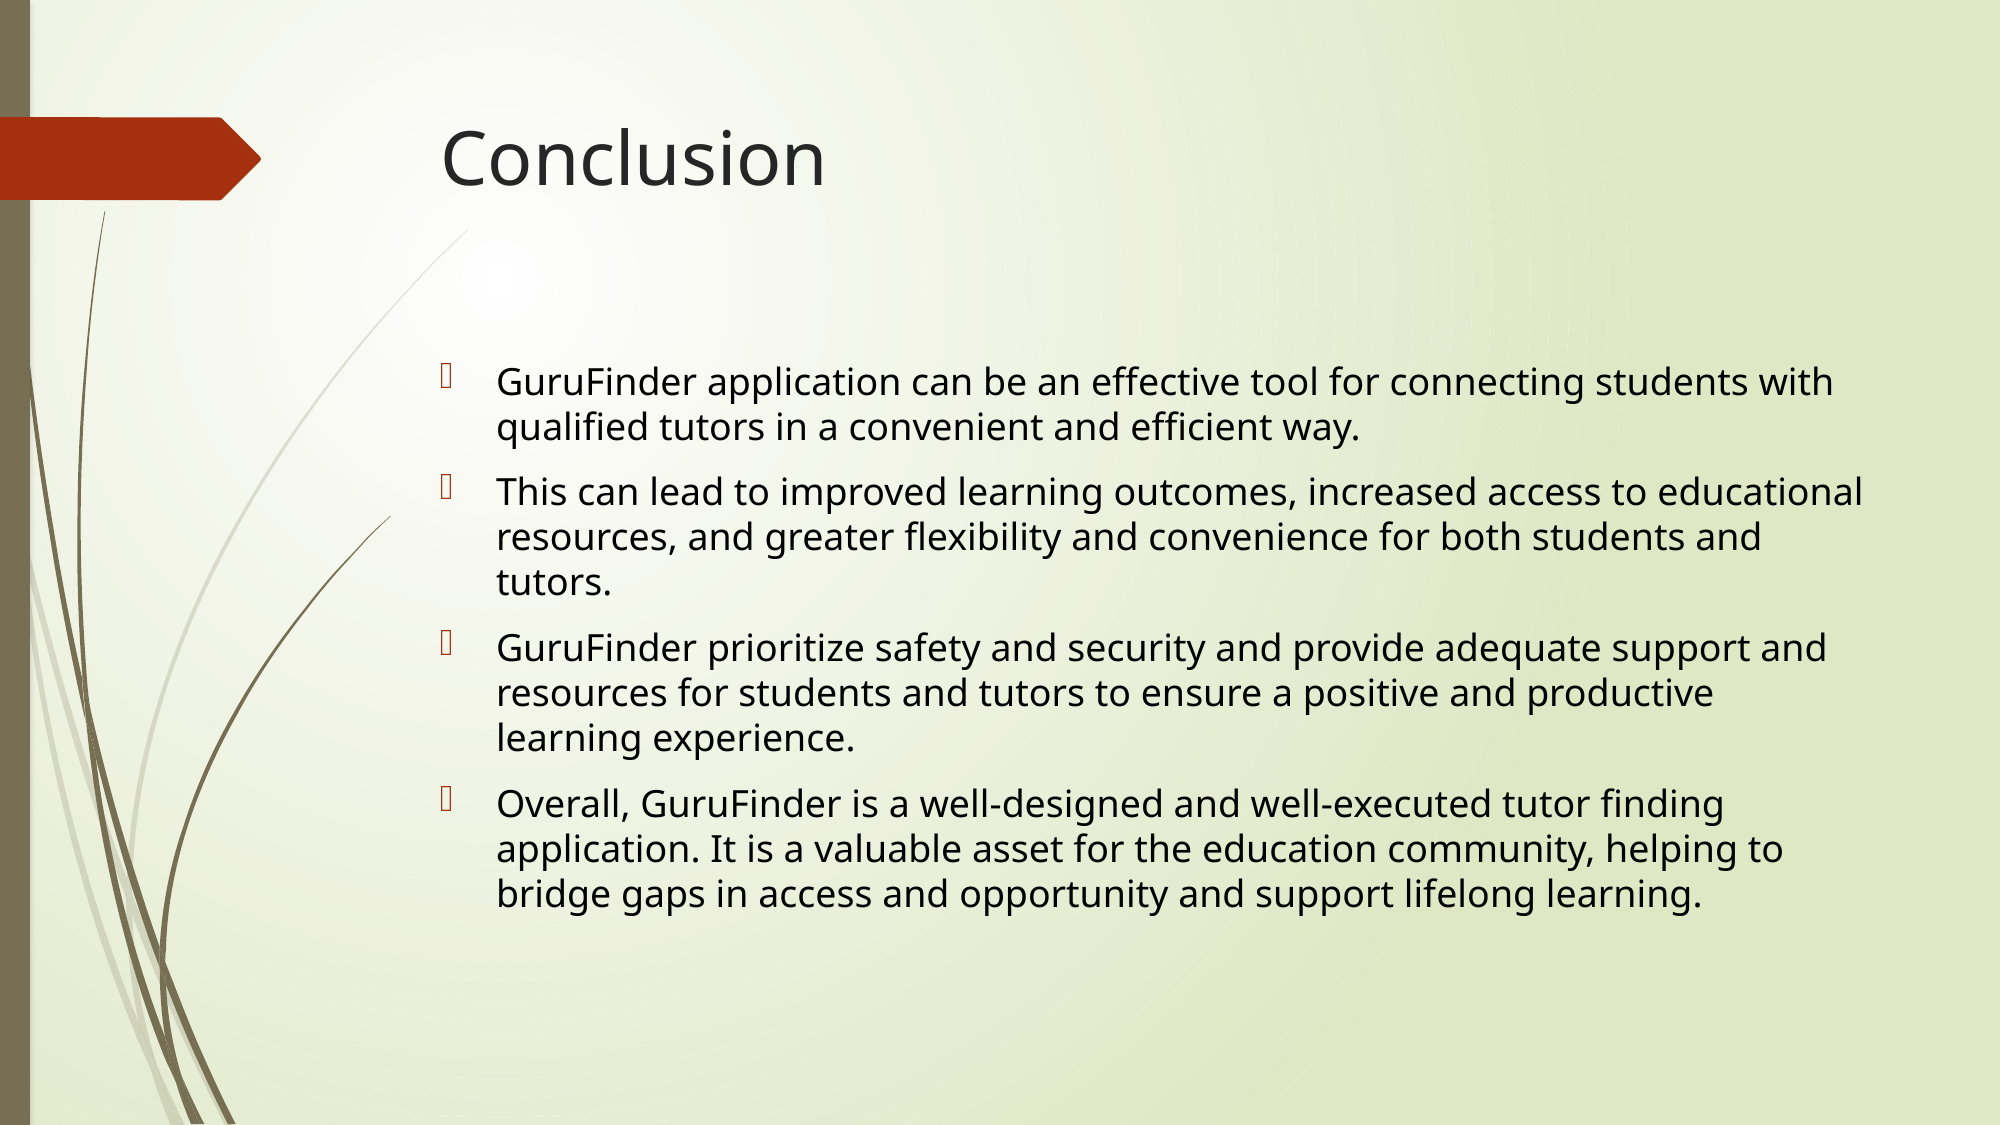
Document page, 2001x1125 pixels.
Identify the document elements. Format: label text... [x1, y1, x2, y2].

list GuruFinder application can be an effective tool for connecting students with qualified tutors in a convenient and efficient way. This can lead to improved learning outcomes, increased access to educational resources, and greater flexibility and convenience for both students and tutors. GuruFinder prioritize safety and security and provide adequate support and resources for students and tutors to ensure a positive and productive learning experience. Overall, GuruFinder is a well-designed and well-executed tutor finding application. It is a valuable asset for the education community, helping to bridge gaps in access and opportunity and support lifelong learning. [424, 350, 1888, 970]
title Conclusion [425, 102, 1888, 313]
